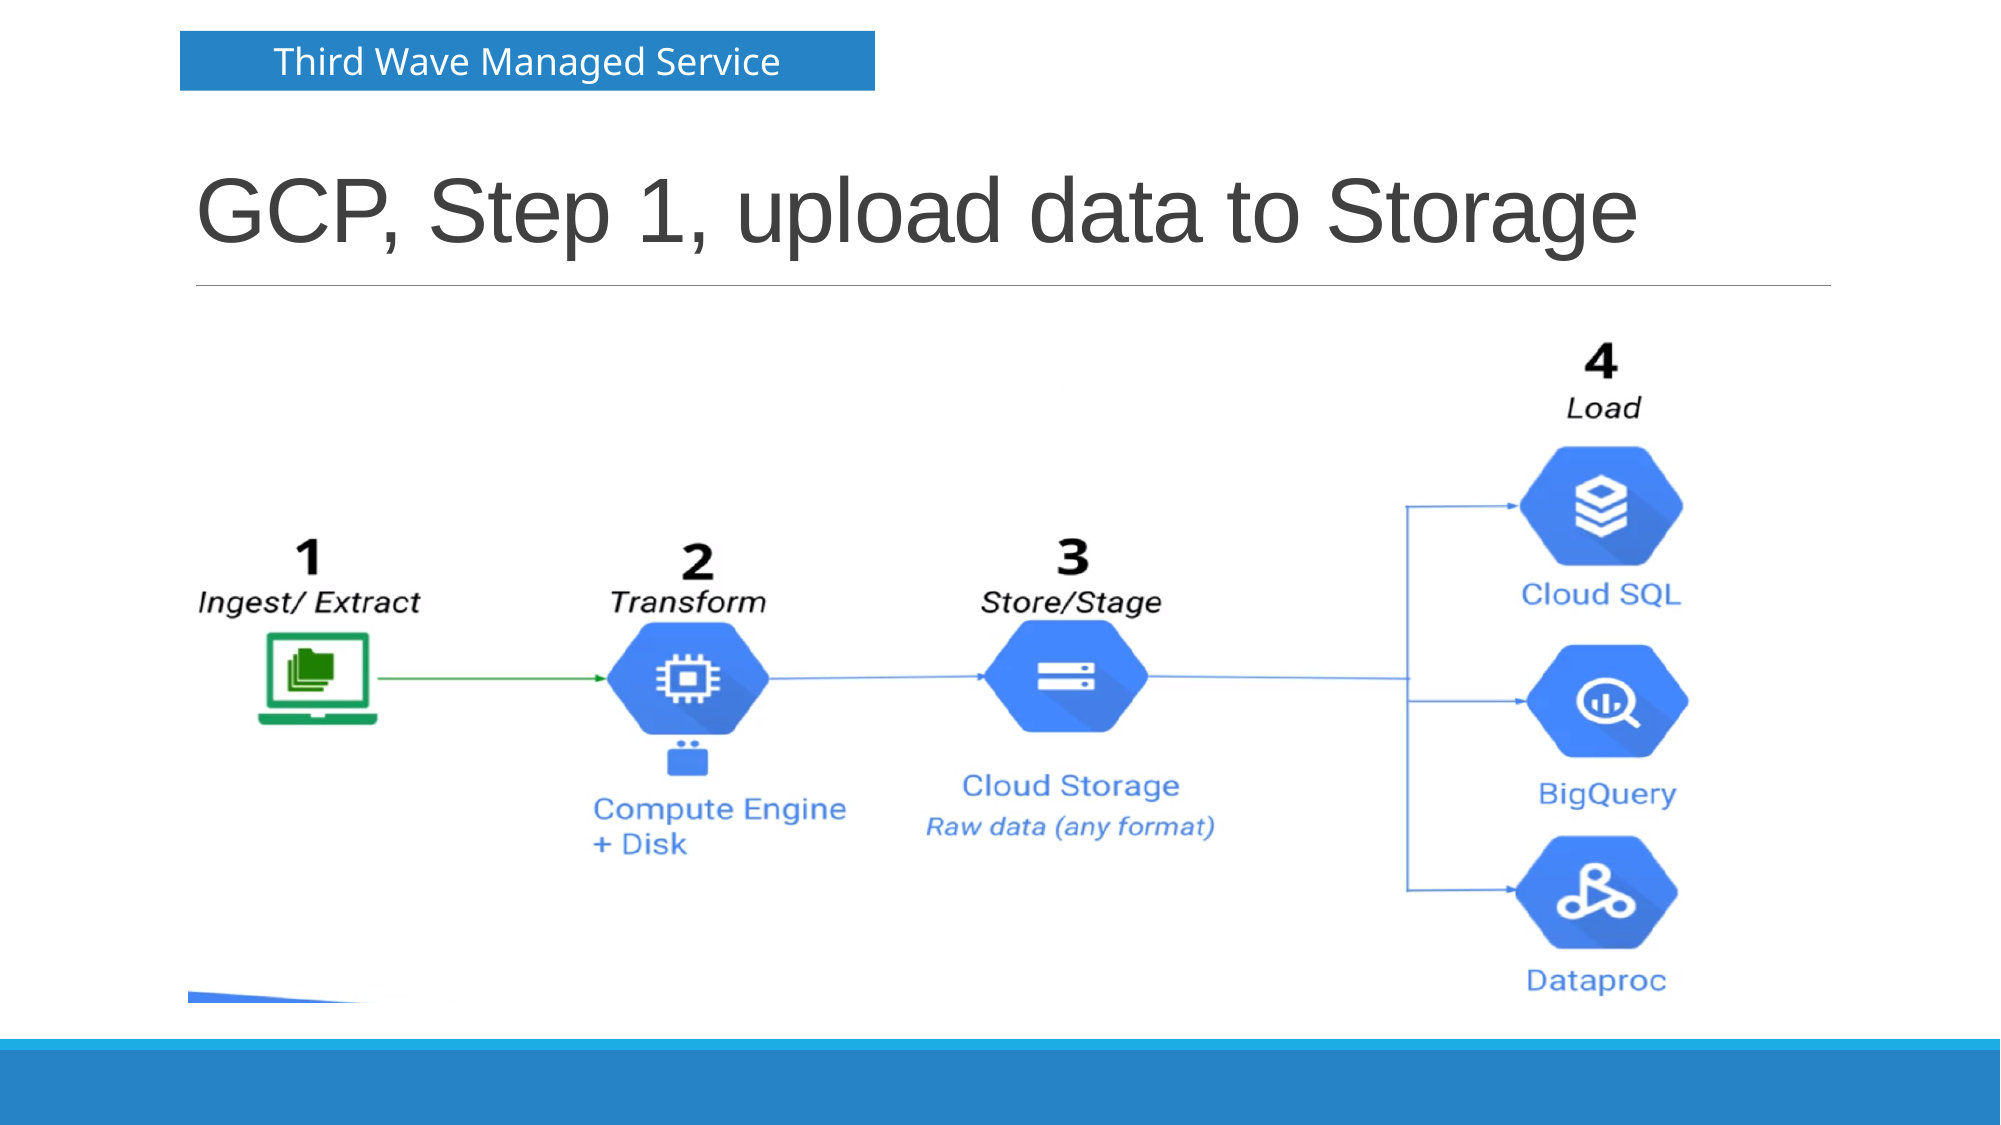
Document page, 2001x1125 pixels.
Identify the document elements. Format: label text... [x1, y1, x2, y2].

text_box Third Wave Managed Service [180, 30, 875, 91]
picture [187, 302, 1831, 1003]
title GCP, Step 1, upload data to Storage [180, 30, 2000, 269]
